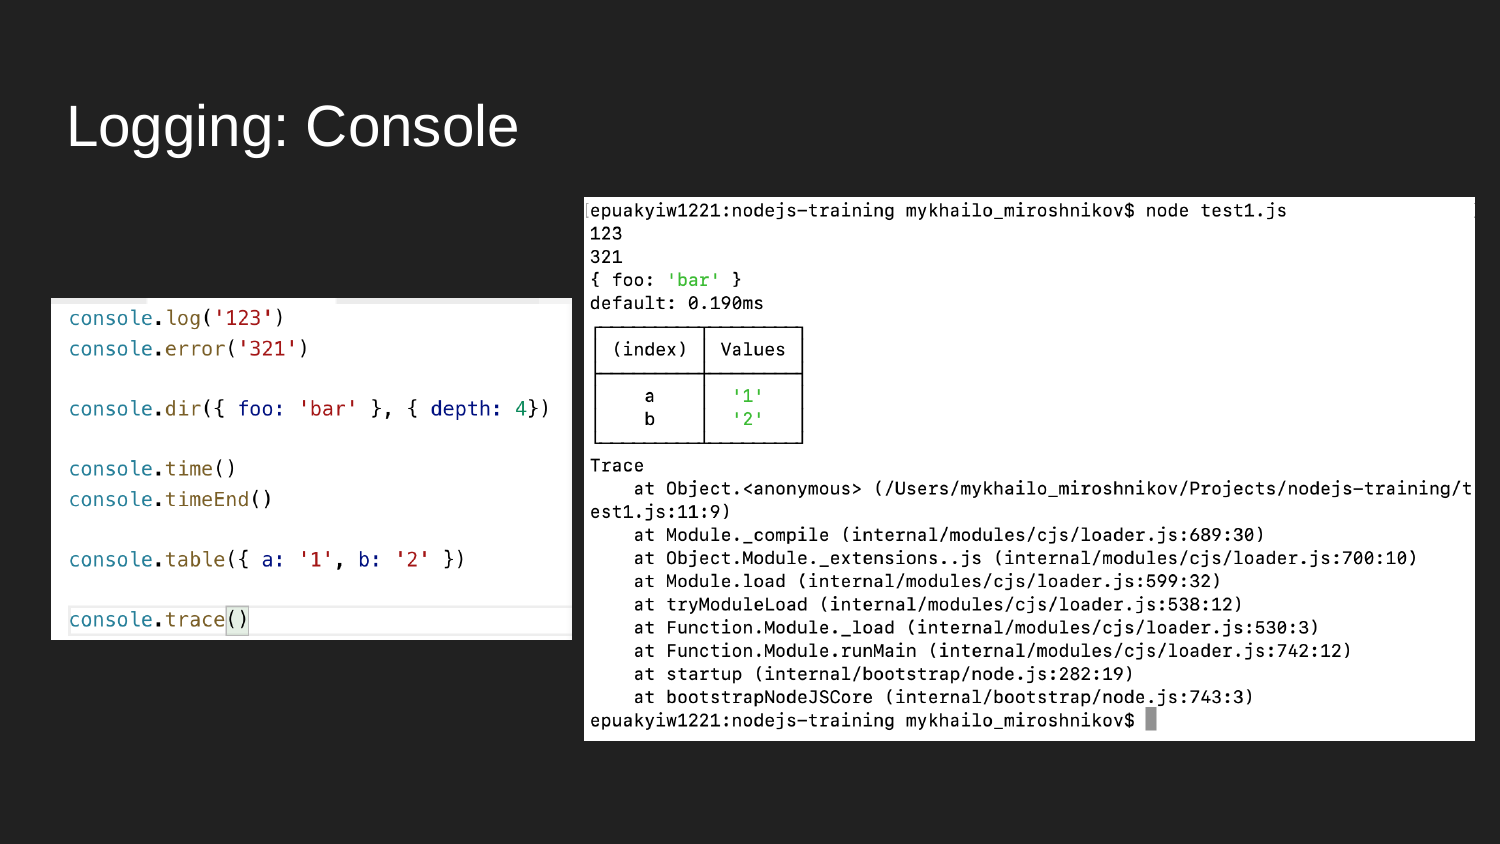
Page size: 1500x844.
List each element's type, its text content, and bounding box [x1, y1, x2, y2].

picture [50, 298, 572, 640]
title Logging: Console [51, 72, 1449, 167]
picture [584, 197, 1476, 742]
